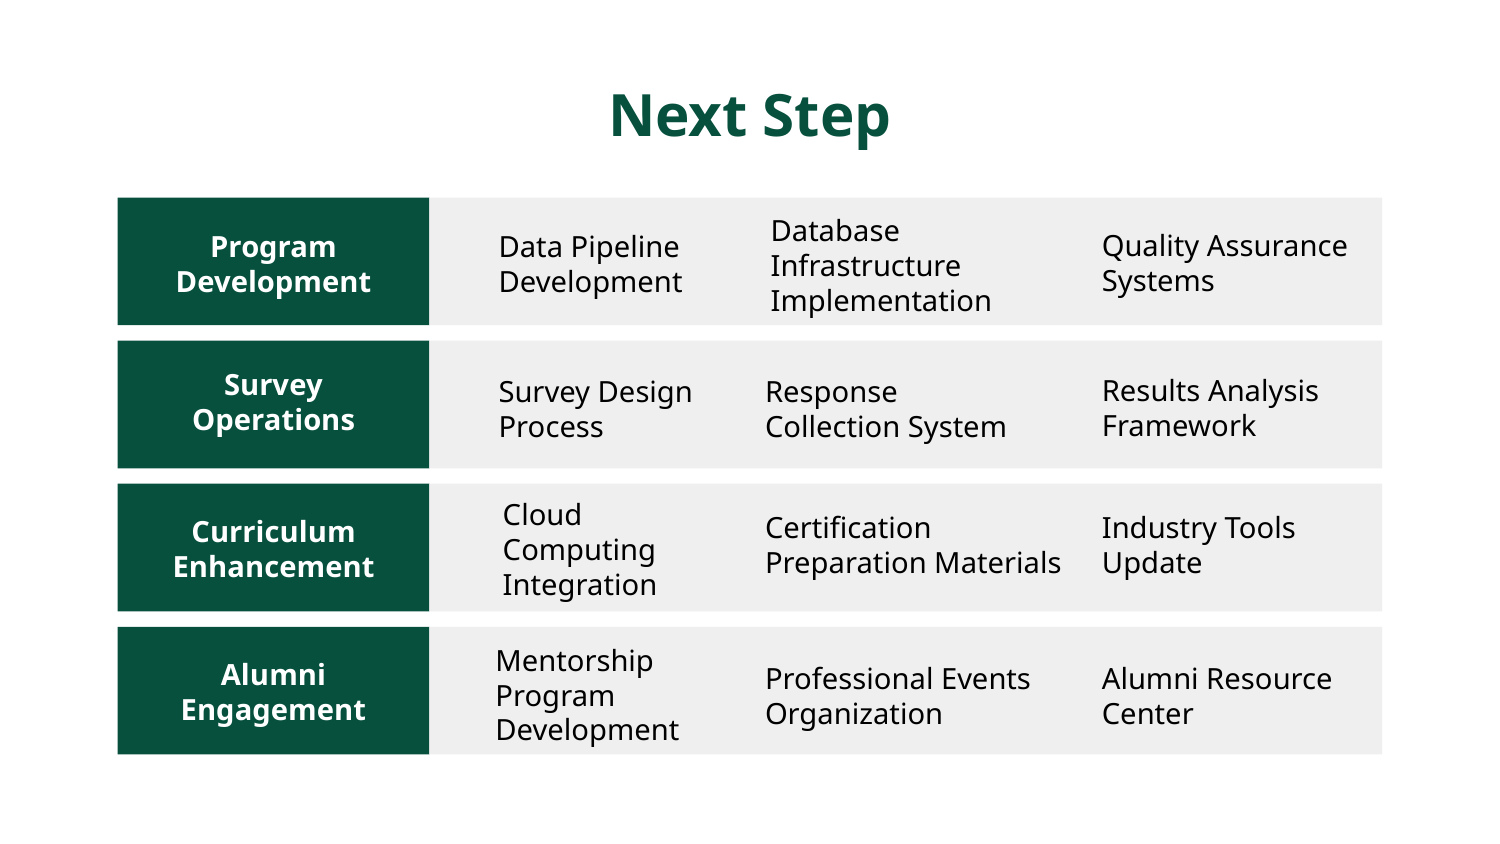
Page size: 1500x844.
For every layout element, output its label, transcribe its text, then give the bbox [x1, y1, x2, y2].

subtitle Quality Assurance Systems [1086, 212, 1383, 303]
subtitle Cloud Computing Integration [487, 481, 706, 572]
text_box [117, 626, 429, 755]
text_box [429, 483, 1383, 612]
subtitle Response Collection System [750, 357, 1045, 448]
text_box Industry Tools Update [1086, 493, 1324, 585]
subtitle Mentorship Program Development [480, 626, 793, 717]
subtitle Curriculum Enhancement [142, 498, 405, 612]
subtitle Survey Operations [129, 351, 418, 422]
text_box [429, 340, 1383, 469]
subtitle Data Pipeline Development [483, 212, 720, 303]
title Next Step [117, 62, 1383, 197]
text_box [429, 626, 1383, 755]
text_box Alumni Resource Center [1086, 645, 1408, 736]
text_box [117, 483, 429, 612]
subtitle Results Analysis Framework [1086, 357, 1399, 448]
subtitle Alumni Engagement [151, 641, 396, 755]
subtitle Program Development [150, 213, 397, 284]
text_box [117, 340, 429, 469]
text_box [117, 197, 429, 326]
subtitle Certification Preparation Materials [750, 494, 1086, 585]
subtitle Professional Events Organization [750, 645, 1071, 736]
subtitle Survey Design Process [483, 357, 728, 448]
subtitle Database Infrastructure Implementation [755, 197, 1028, 288]
text_box [429, 197, 1383, 326]
